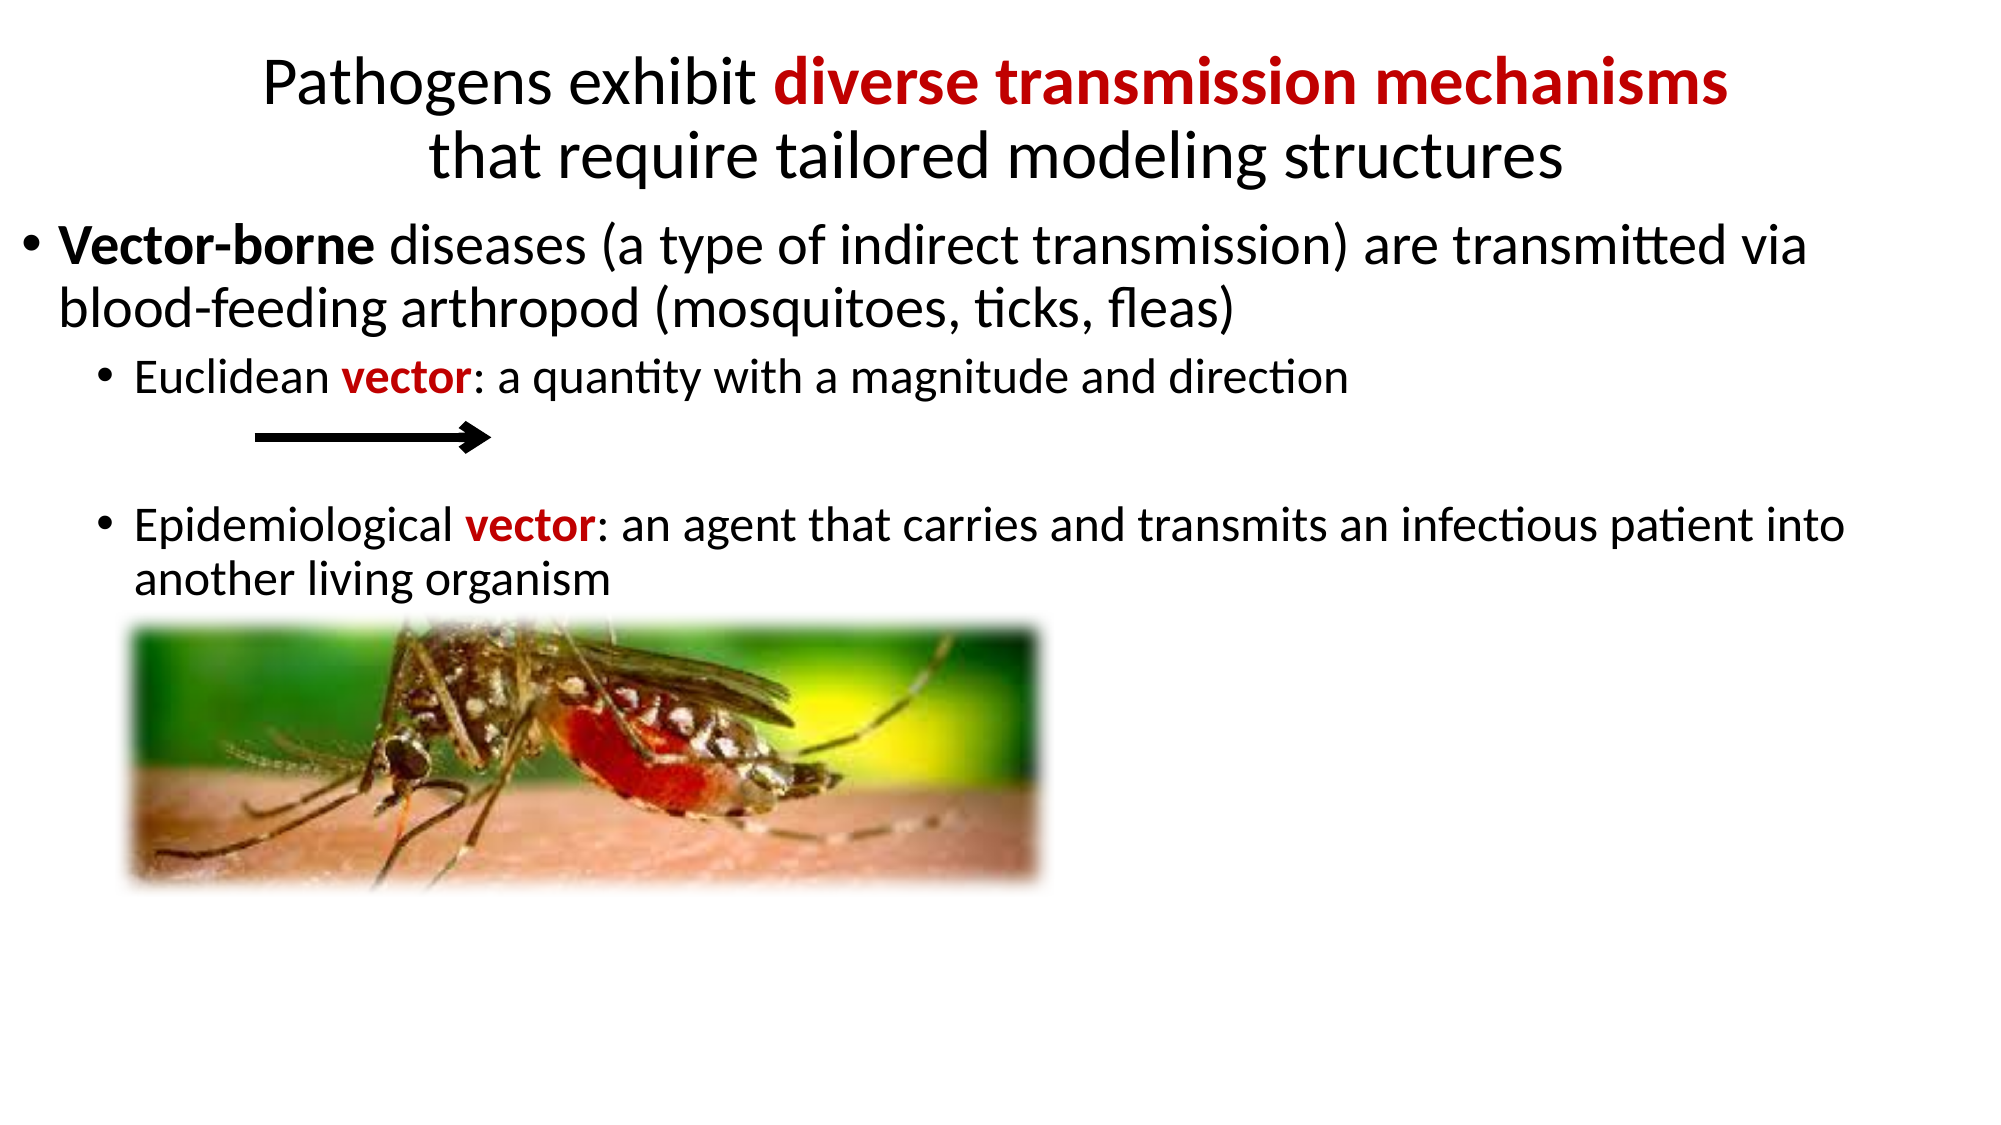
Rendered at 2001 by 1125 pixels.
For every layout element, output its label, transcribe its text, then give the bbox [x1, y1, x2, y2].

text_box Pathogens exhibit diverse transmission mechanisms that require tailored modeling structures [232, 10, 1761, 229]
list Vector-borne diseases (a type of indirect transmission) are transmitted via blood-feeding arthropod (mosquitoes, ticks, fleas) Euclidean vector: a quantity with a magnitude and direction Epidemiological vector: an agent that carries and transmits an infectious patient into another living organism [6, 206, 1911, 1125]
picture [115, 610, 1055, 897]
